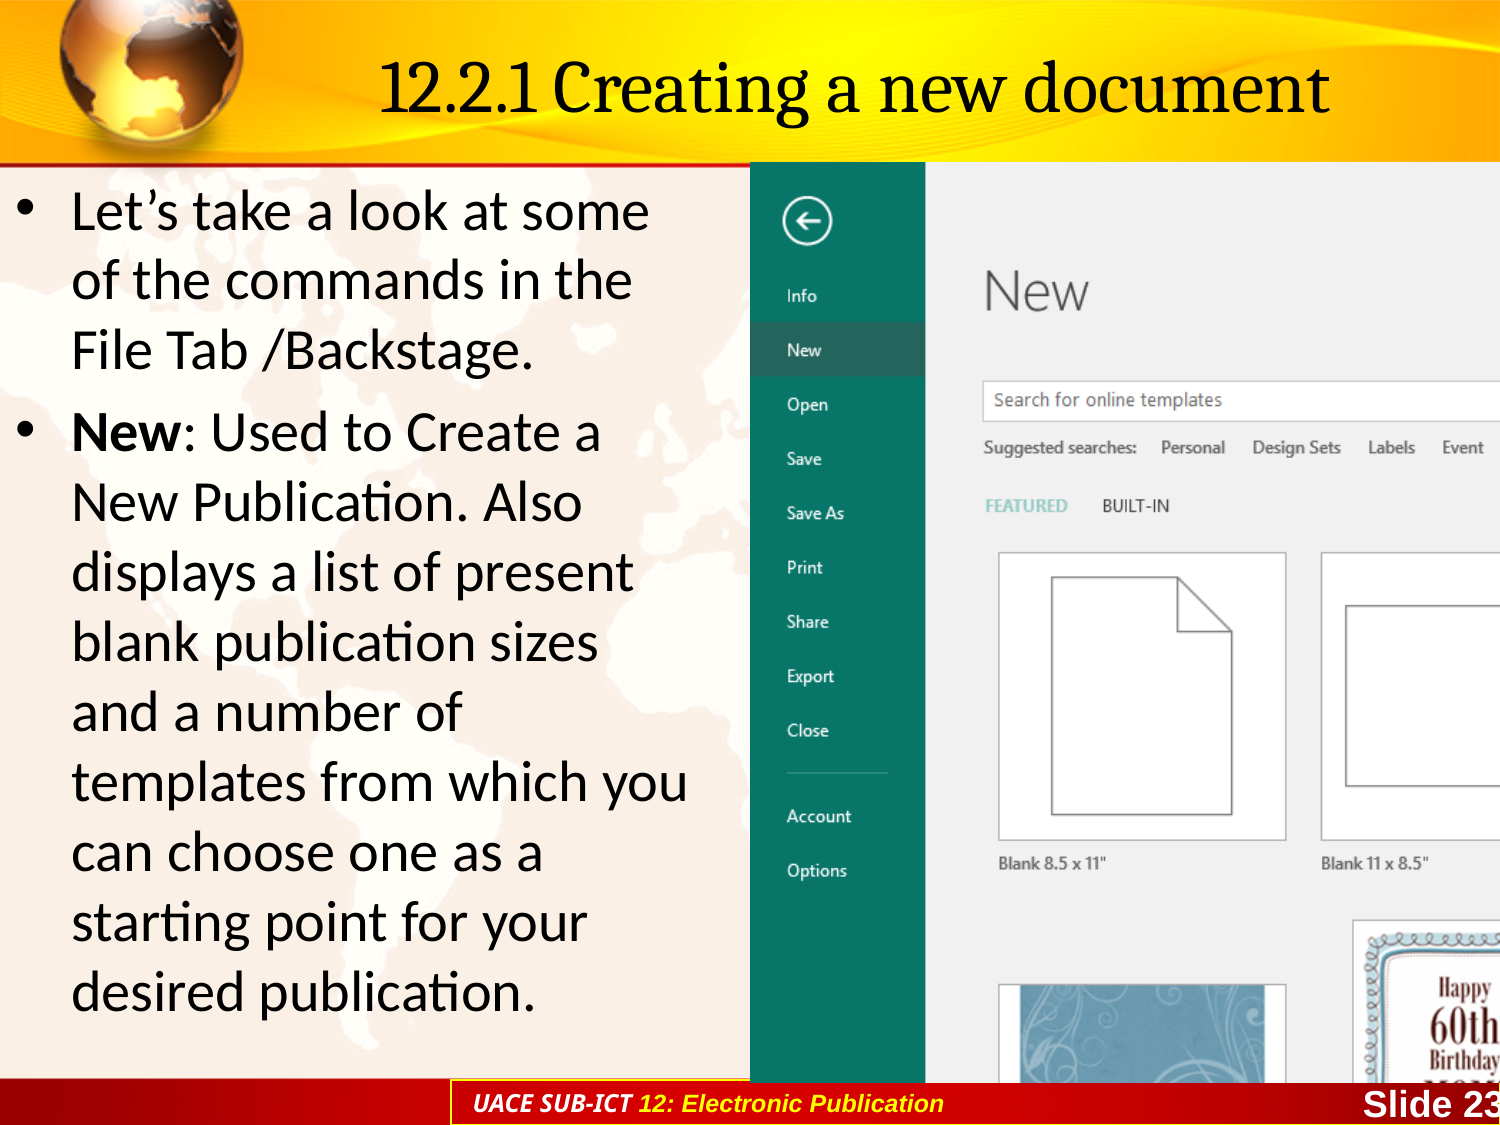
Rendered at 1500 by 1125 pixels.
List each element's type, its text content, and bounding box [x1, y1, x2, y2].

picture [0, 162, 1500, 1125]
list Let’s take a look at some of the commands in the File Tab /Backstage. New: Used to Create a New Publication. Also displays a list of present blank publication sizes and a number of templates from which you can choose one as a starting point for your desired publication. [0, 163, 715, 1067]
picture [0, 0, 212, 163]
title 12.2.1 Creating a new document [212, 0, 1500, 165]
